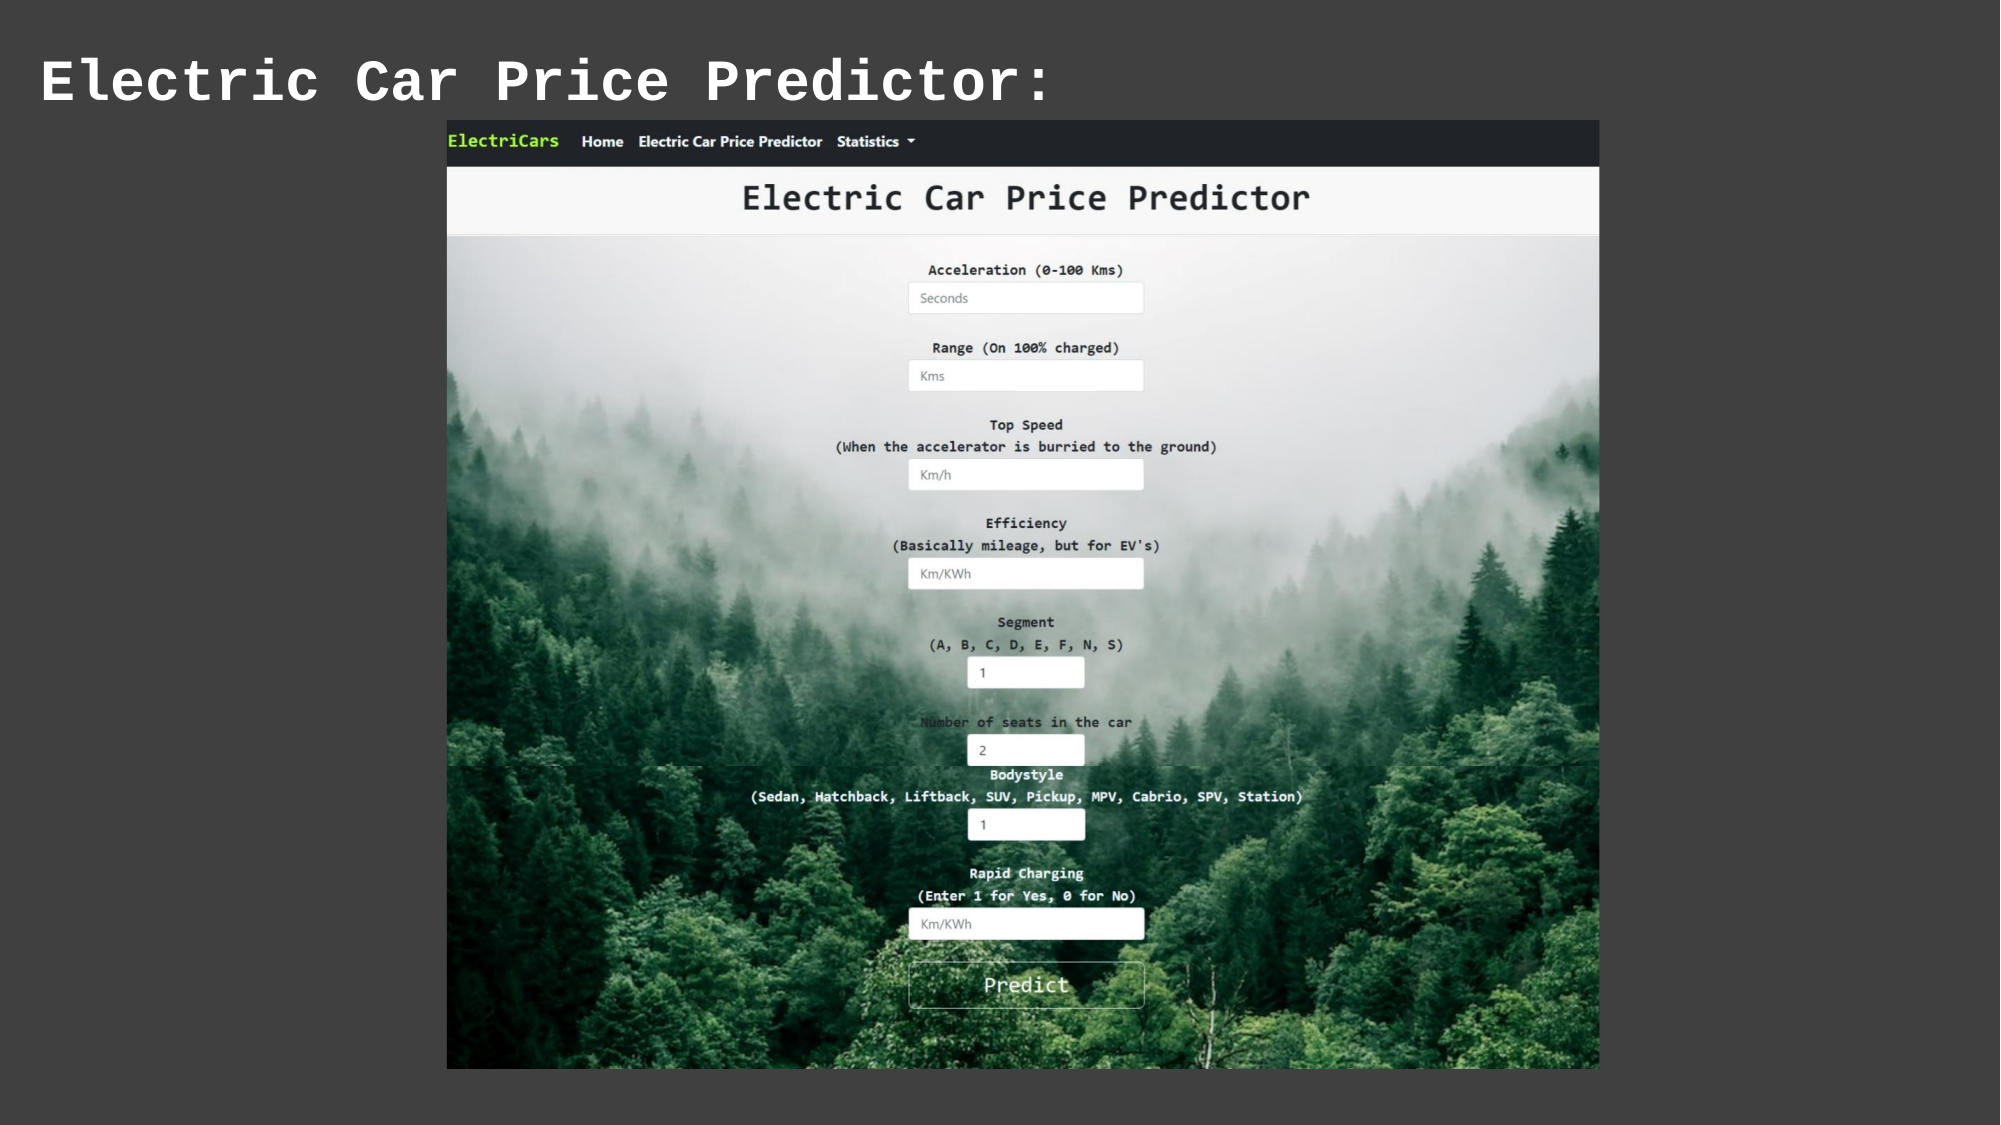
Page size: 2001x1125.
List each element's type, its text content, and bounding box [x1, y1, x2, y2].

picture [446, 120, 1600, 1069]
text_box Electric Car Price Predictor: [26, 34, 1085, 120]
